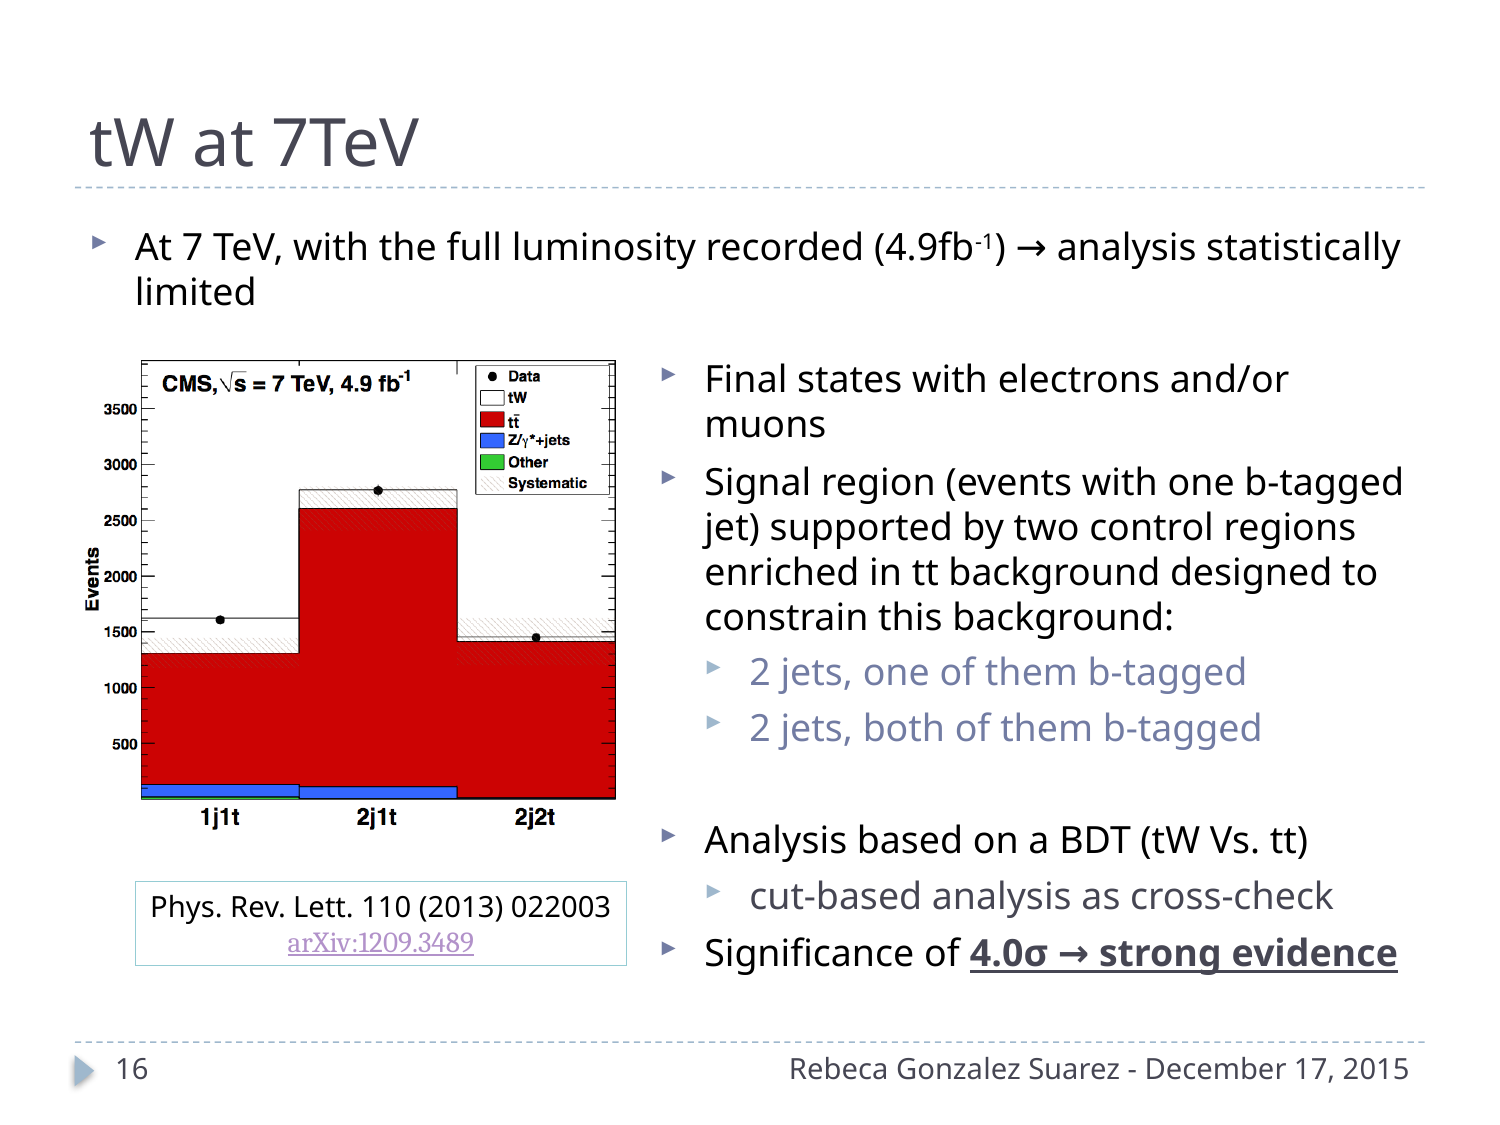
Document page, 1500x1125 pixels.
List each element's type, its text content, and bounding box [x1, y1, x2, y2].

list At 7 TeV, with the full luminosity recorded (4.9fb-1) → analysis statistically limited [75, 215, 1425, 356]
text_box Phys. Rev. Lett. 110 (2013) 022003 arXiv:1209.3489 [135, 881, 627, 966]
text_box Final states with electrons and/or muons Signal region (events with one b-tagged jet) supported by two control regions enriched in tt background designed to constrain this background: 2 jets, one of them b-tagged 2 jets, both of them b-tagged Analysis based on a BDT (tW Vs. tt) cut-based analysis as cross-check Significance of 4.0σ → strong evidence [644, 347, 1425, 1022]
title tW at 7TeV [75, 24, 1425, 188]
slide_number 16 [100, 1042, 426, 1103]
footer Rebeca Gonzalez Suarez - December 17, 2015 [475, 1042, 1425, 1103]
picture [65, 332, 636, 839]
